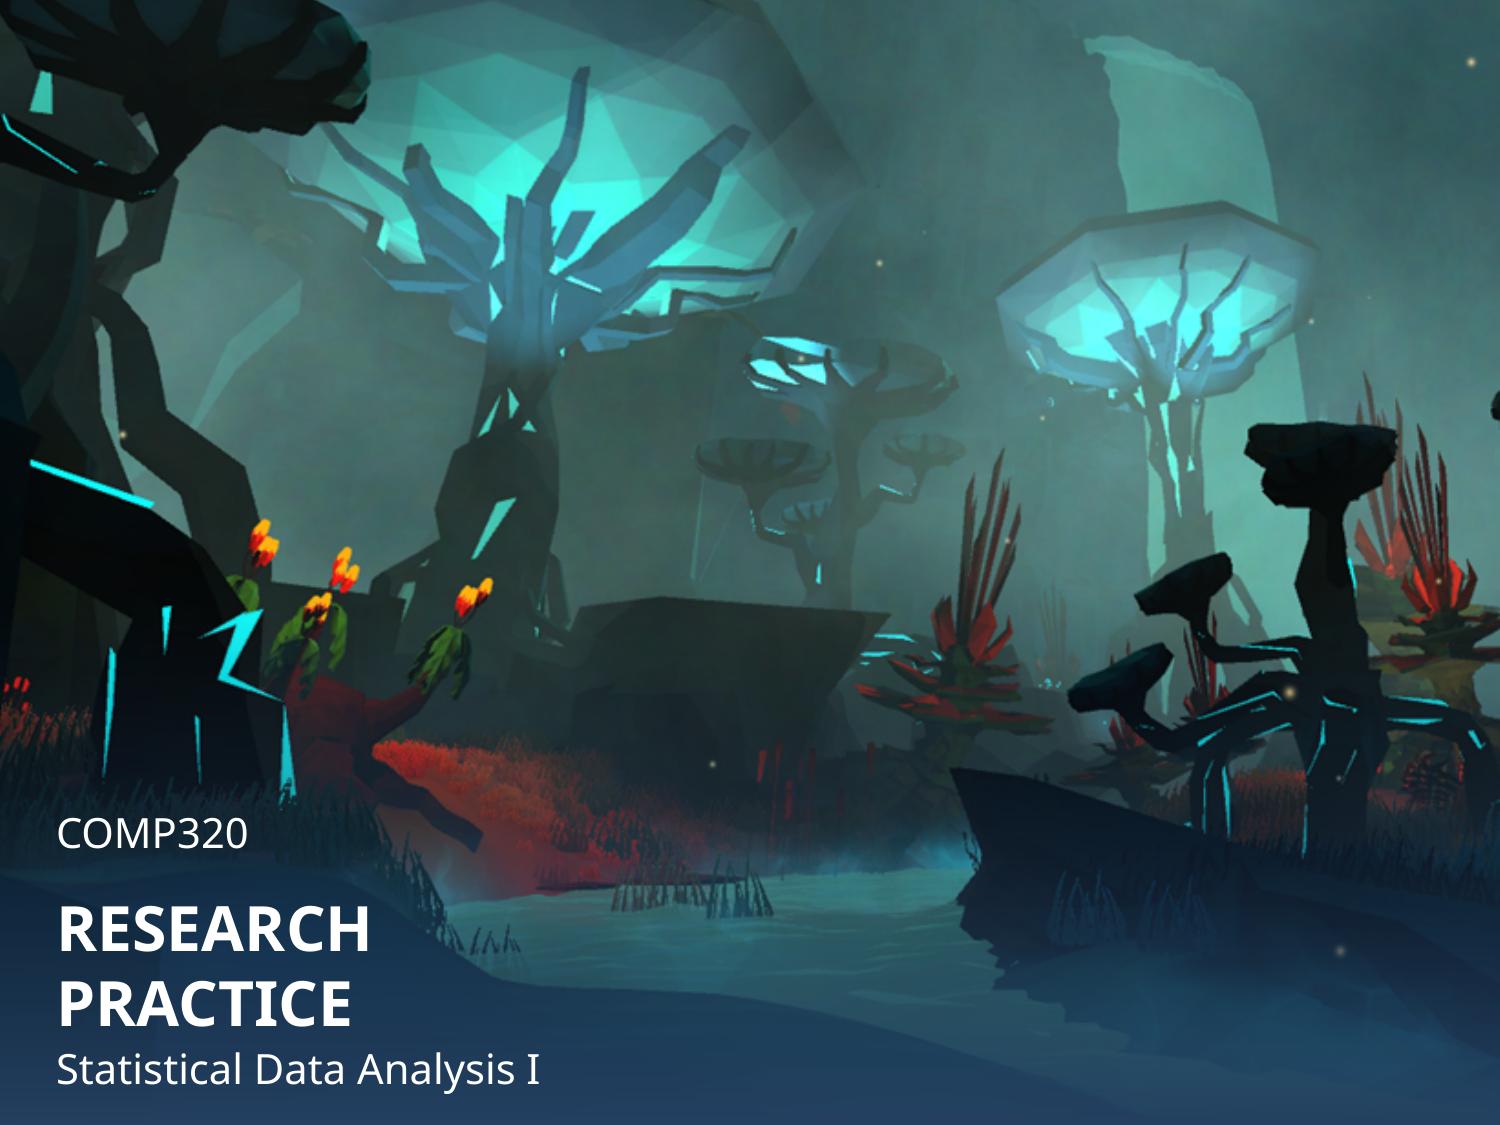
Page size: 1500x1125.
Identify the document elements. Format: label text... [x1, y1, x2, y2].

title Research PRACTICE [41, 881, 833, 1024]
picture [0, 0, 1500, 871]
list COMP320 [41, 798, 839, 865]
list Statistical Data Analysis I [41, 1035, 1459, 1094]
